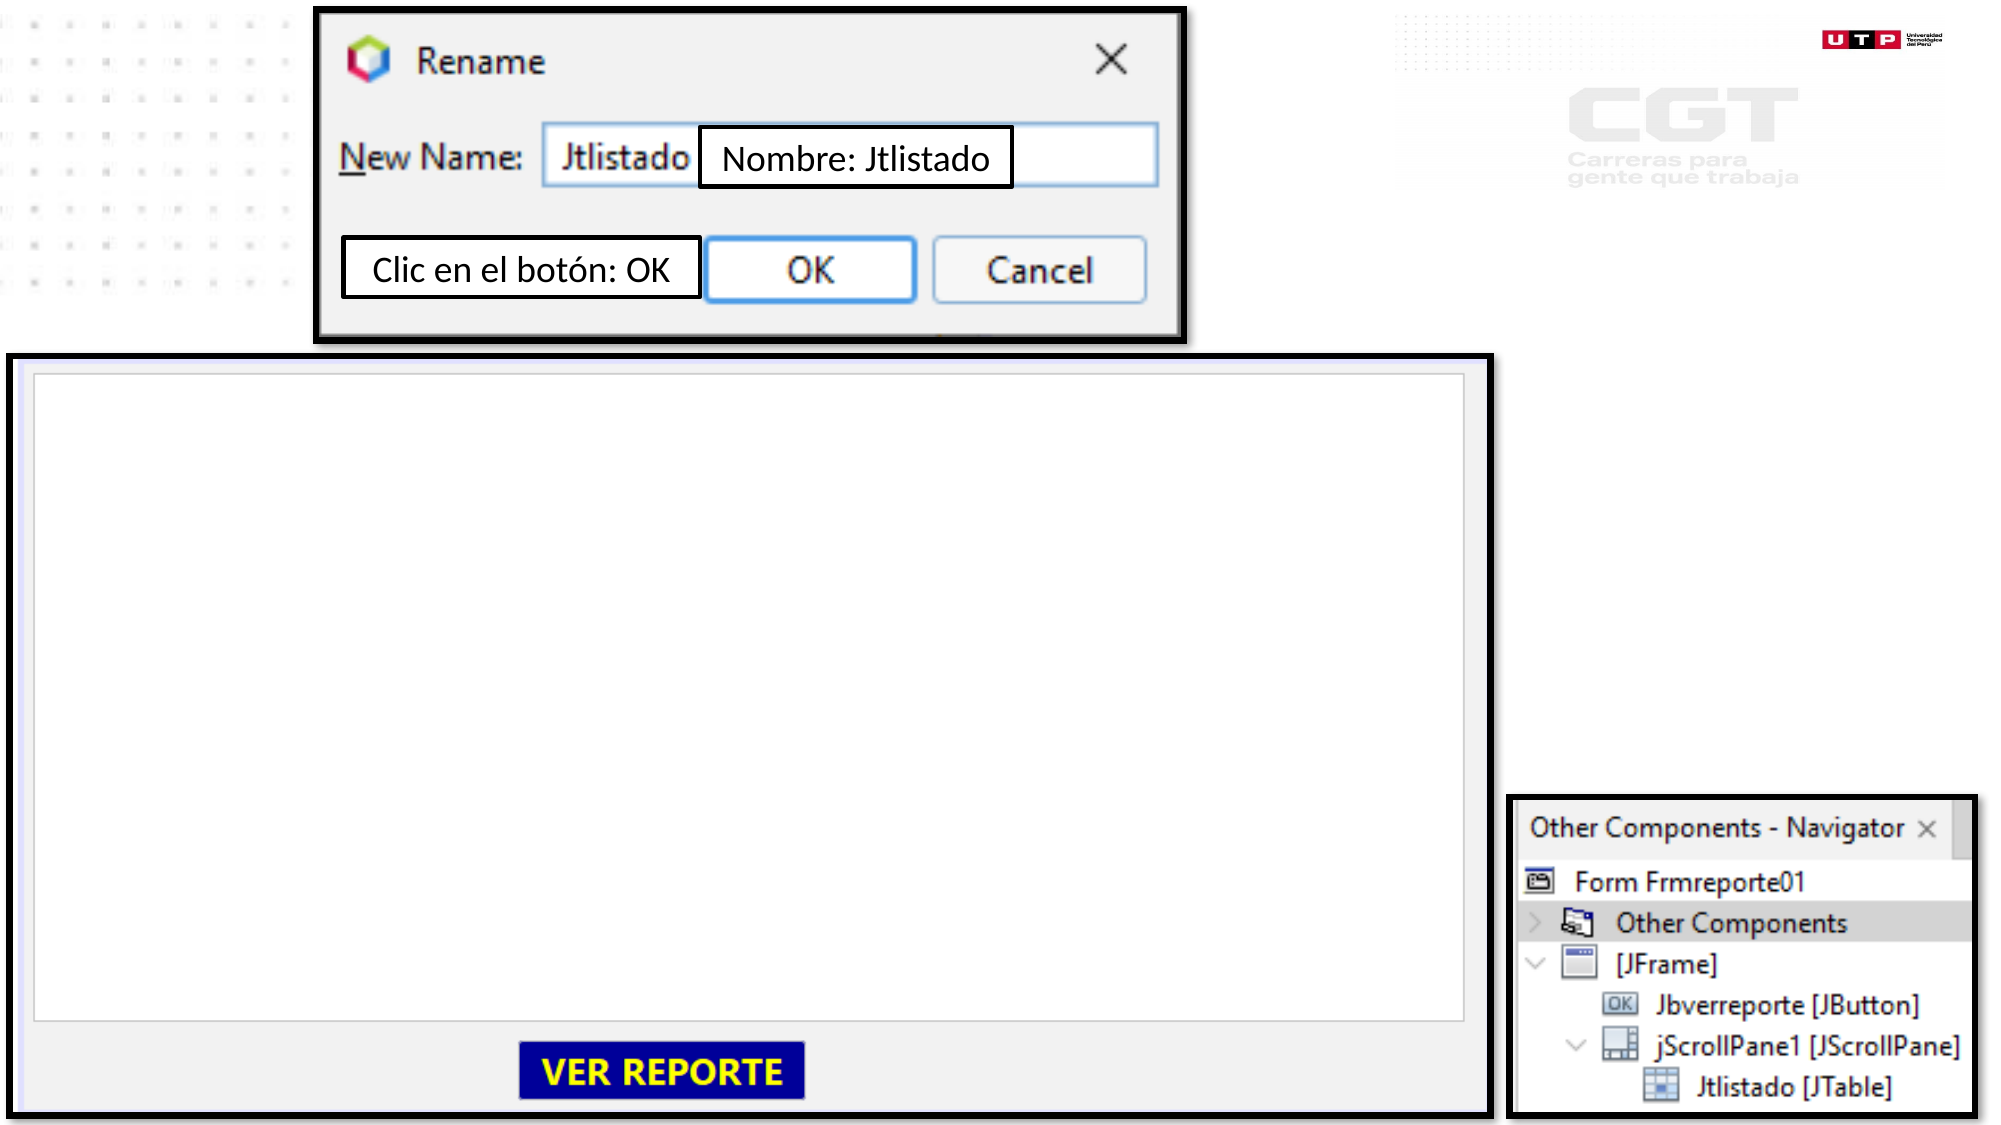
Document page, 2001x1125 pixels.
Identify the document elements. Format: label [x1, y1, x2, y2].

picture [1512, 799, 1973, 1113]
picture [318, 12, 1182, 338]
picture [1395, 14, 1945, 190]
picture [0, 14, 588, 625]
picture [12, 358, 1488, 1113]
